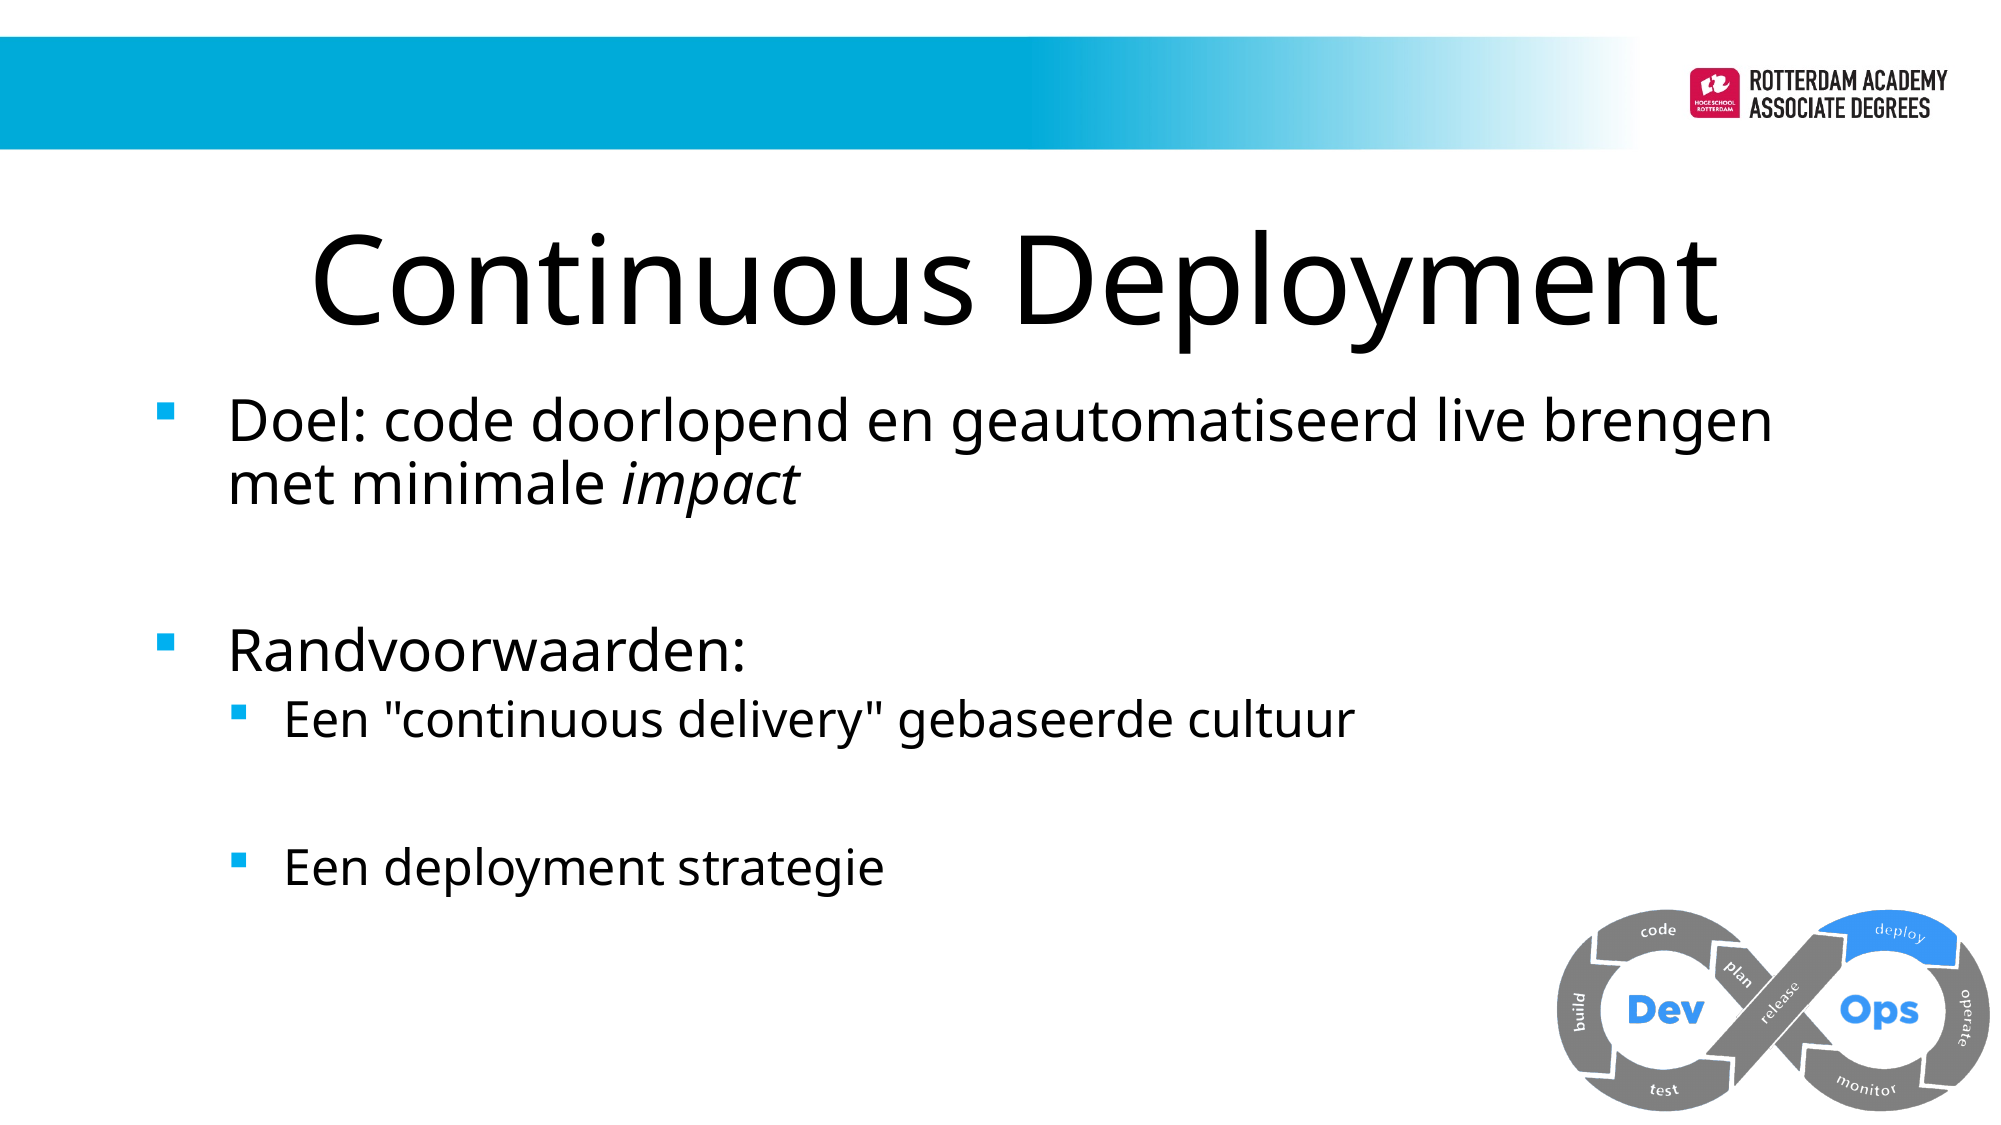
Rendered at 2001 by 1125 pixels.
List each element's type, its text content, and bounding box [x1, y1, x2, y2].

picture [0, 0, 2000, 184]
text_box [249, 184, 1729, 334]
list Doel: code doorlopend en geautomatiseerd live brengen met minimale impact Randvoorwaarden: Een "continuous delivery" gebaseerde cultuur Een deployment strategie [137, 383, 1863, 1078]
picture [1547, 891, 2000, 1125]
text_box Continuous Deployment [274, 209, 1754, 359]
